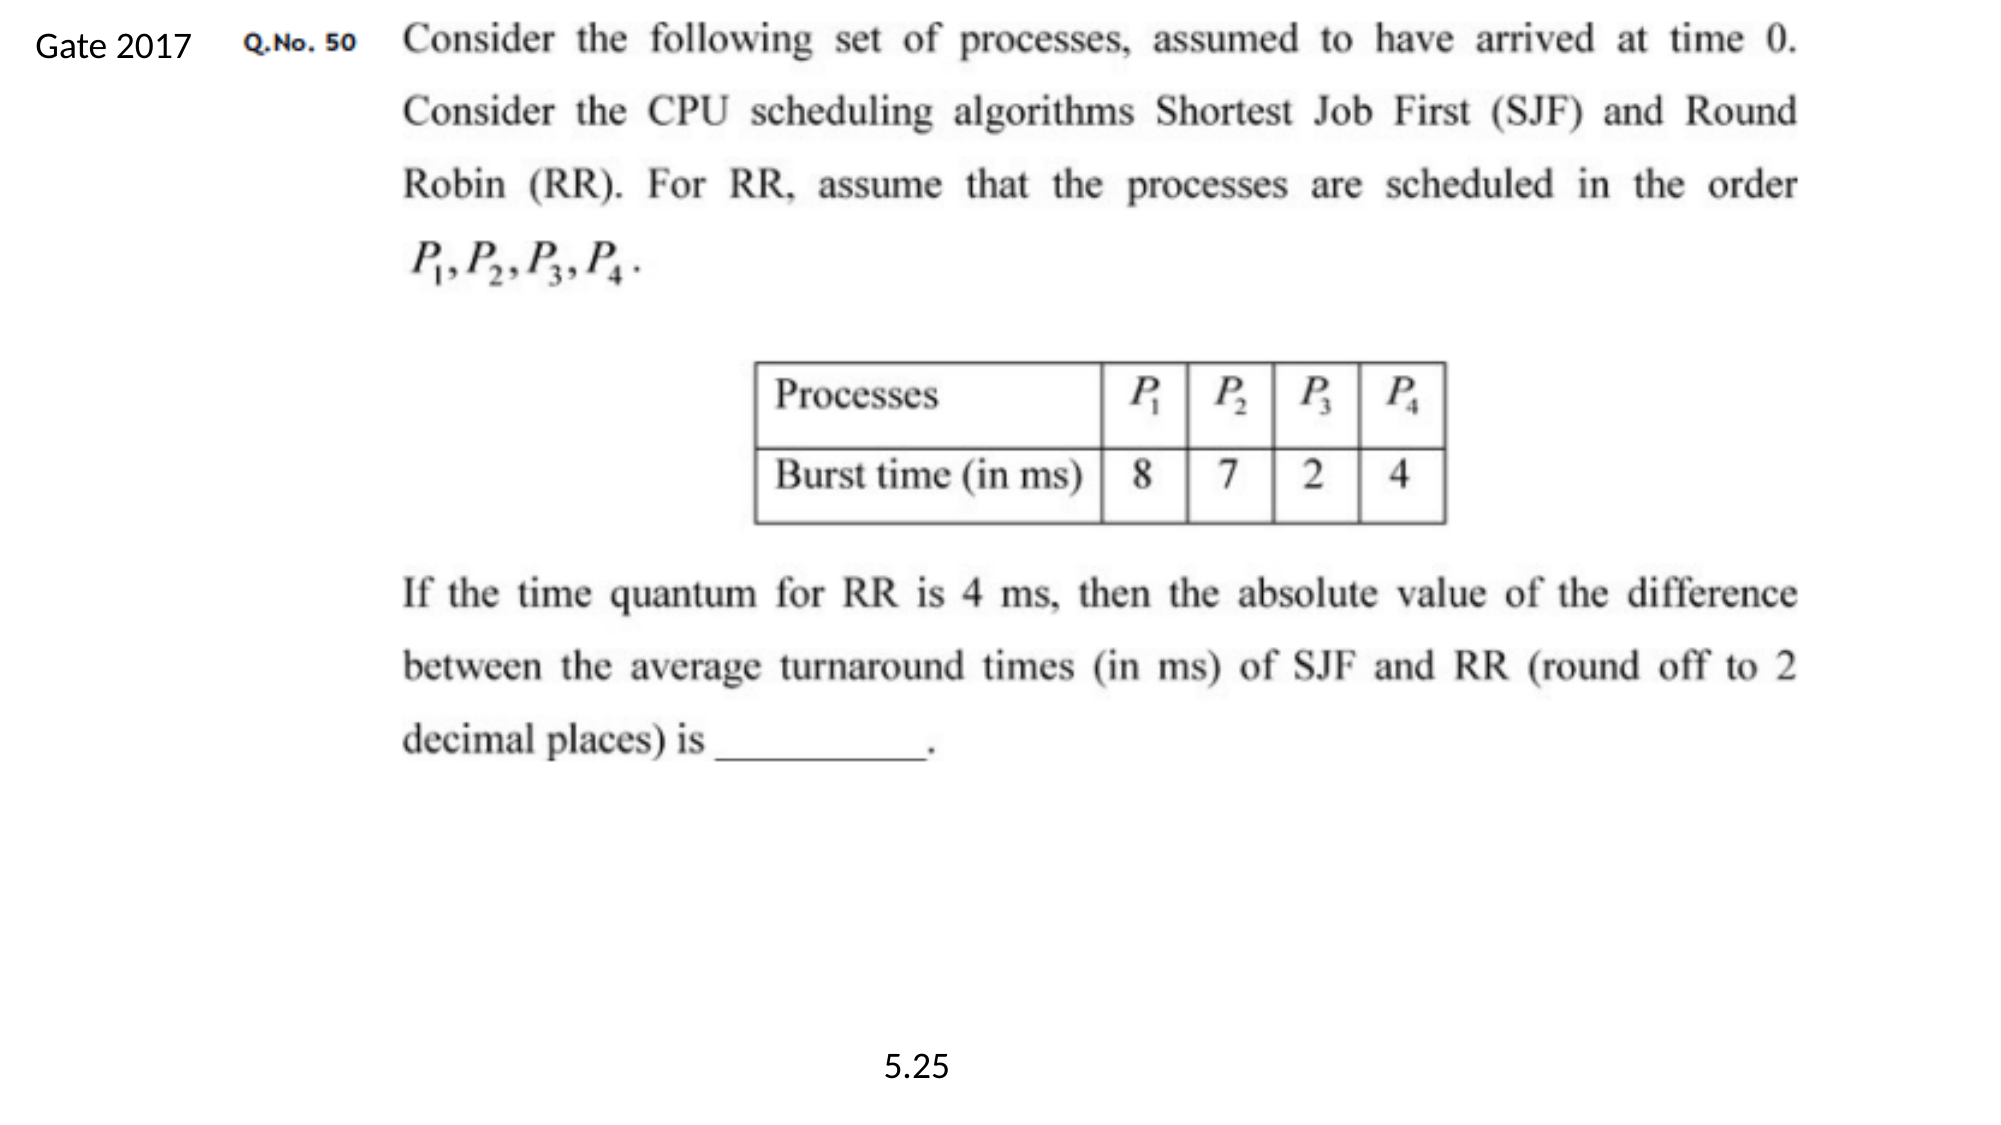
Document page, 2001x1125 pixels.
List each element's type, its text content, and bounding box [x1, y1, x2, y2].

text_box Gate 2017 [20, 13, 208, 74]
text_box 5.25 [868, 1034, 966, 1094]
picture [228, 13, 1916, 805]
